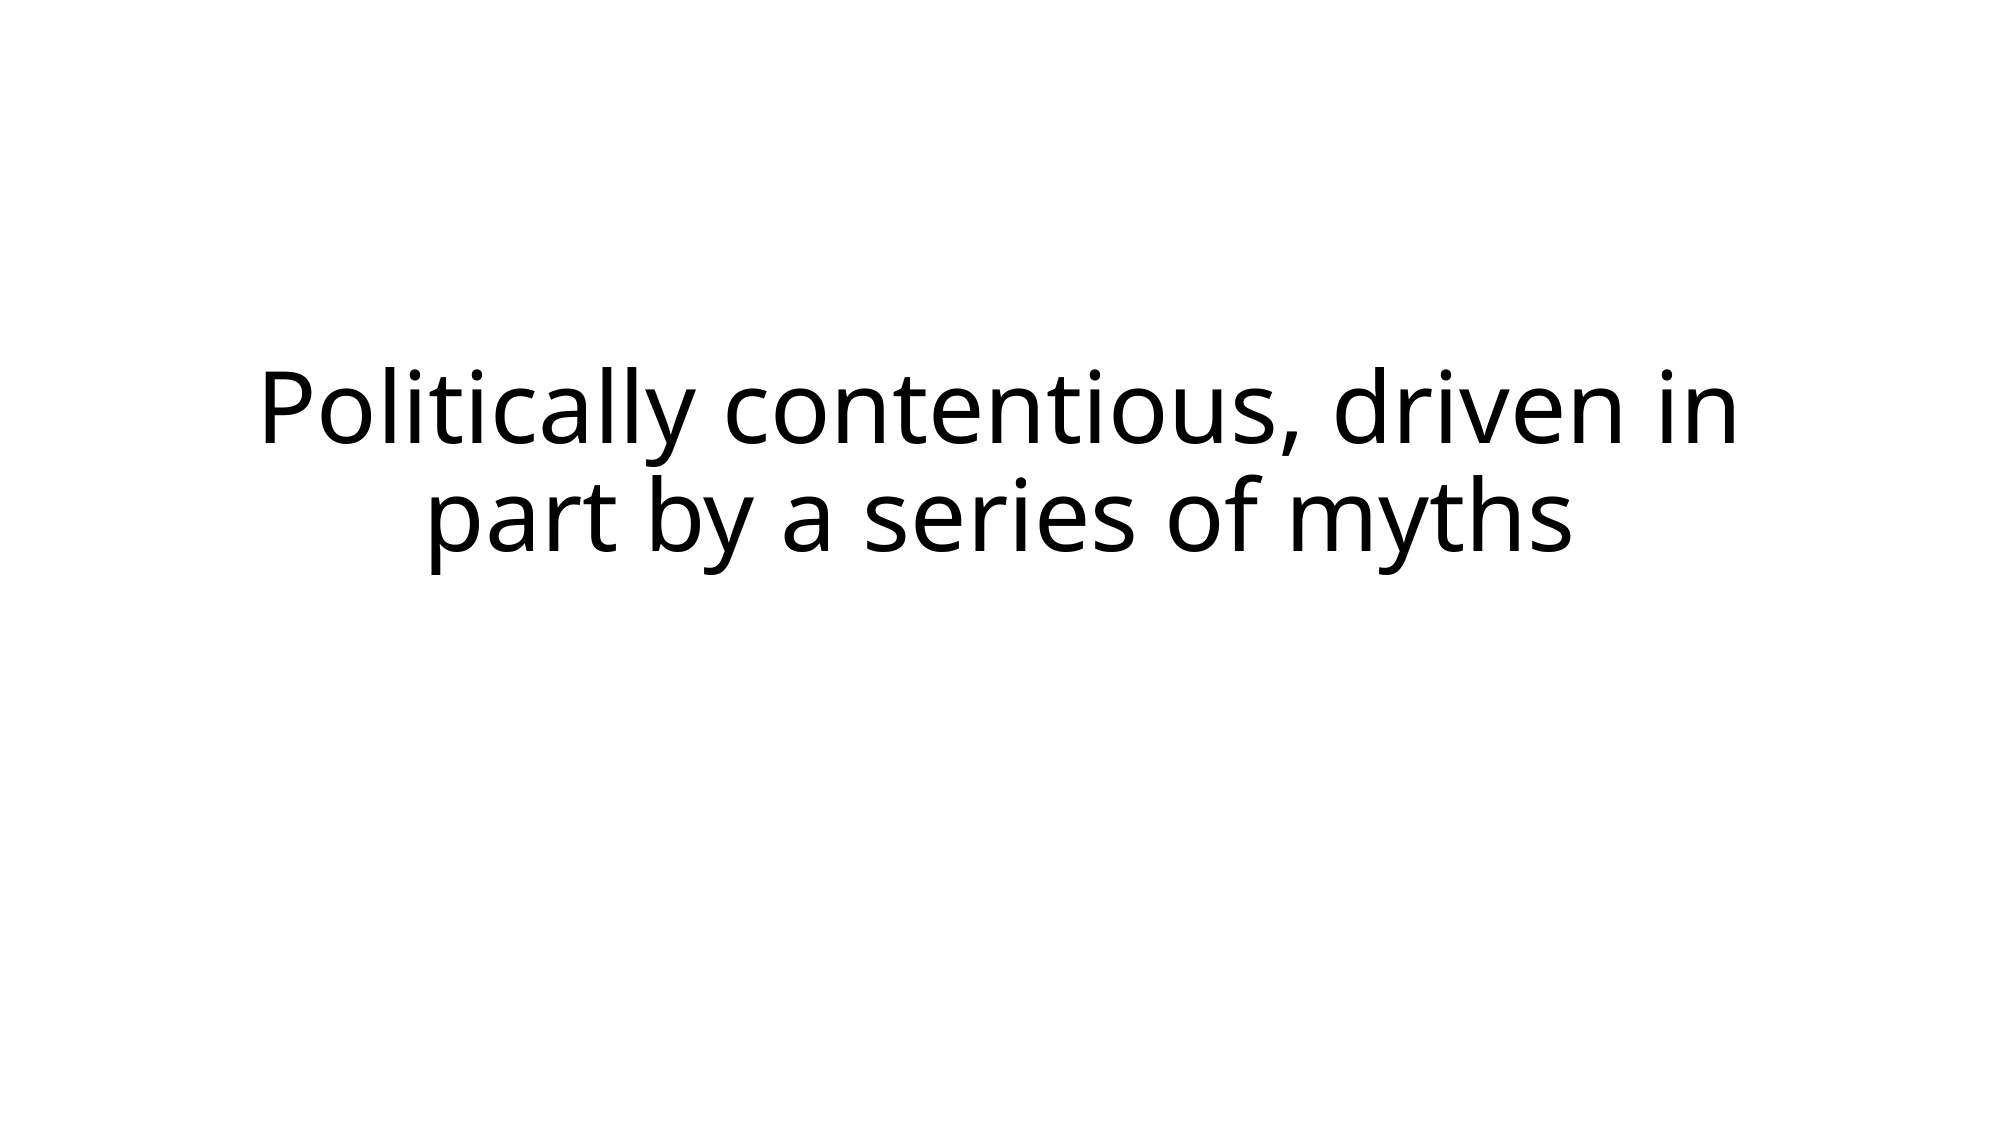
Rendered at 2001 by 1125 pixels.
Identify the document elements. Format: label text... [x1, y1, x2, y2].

list Politically contentious, driven in part by a series of myths [137, 349, 1863, 1064]
